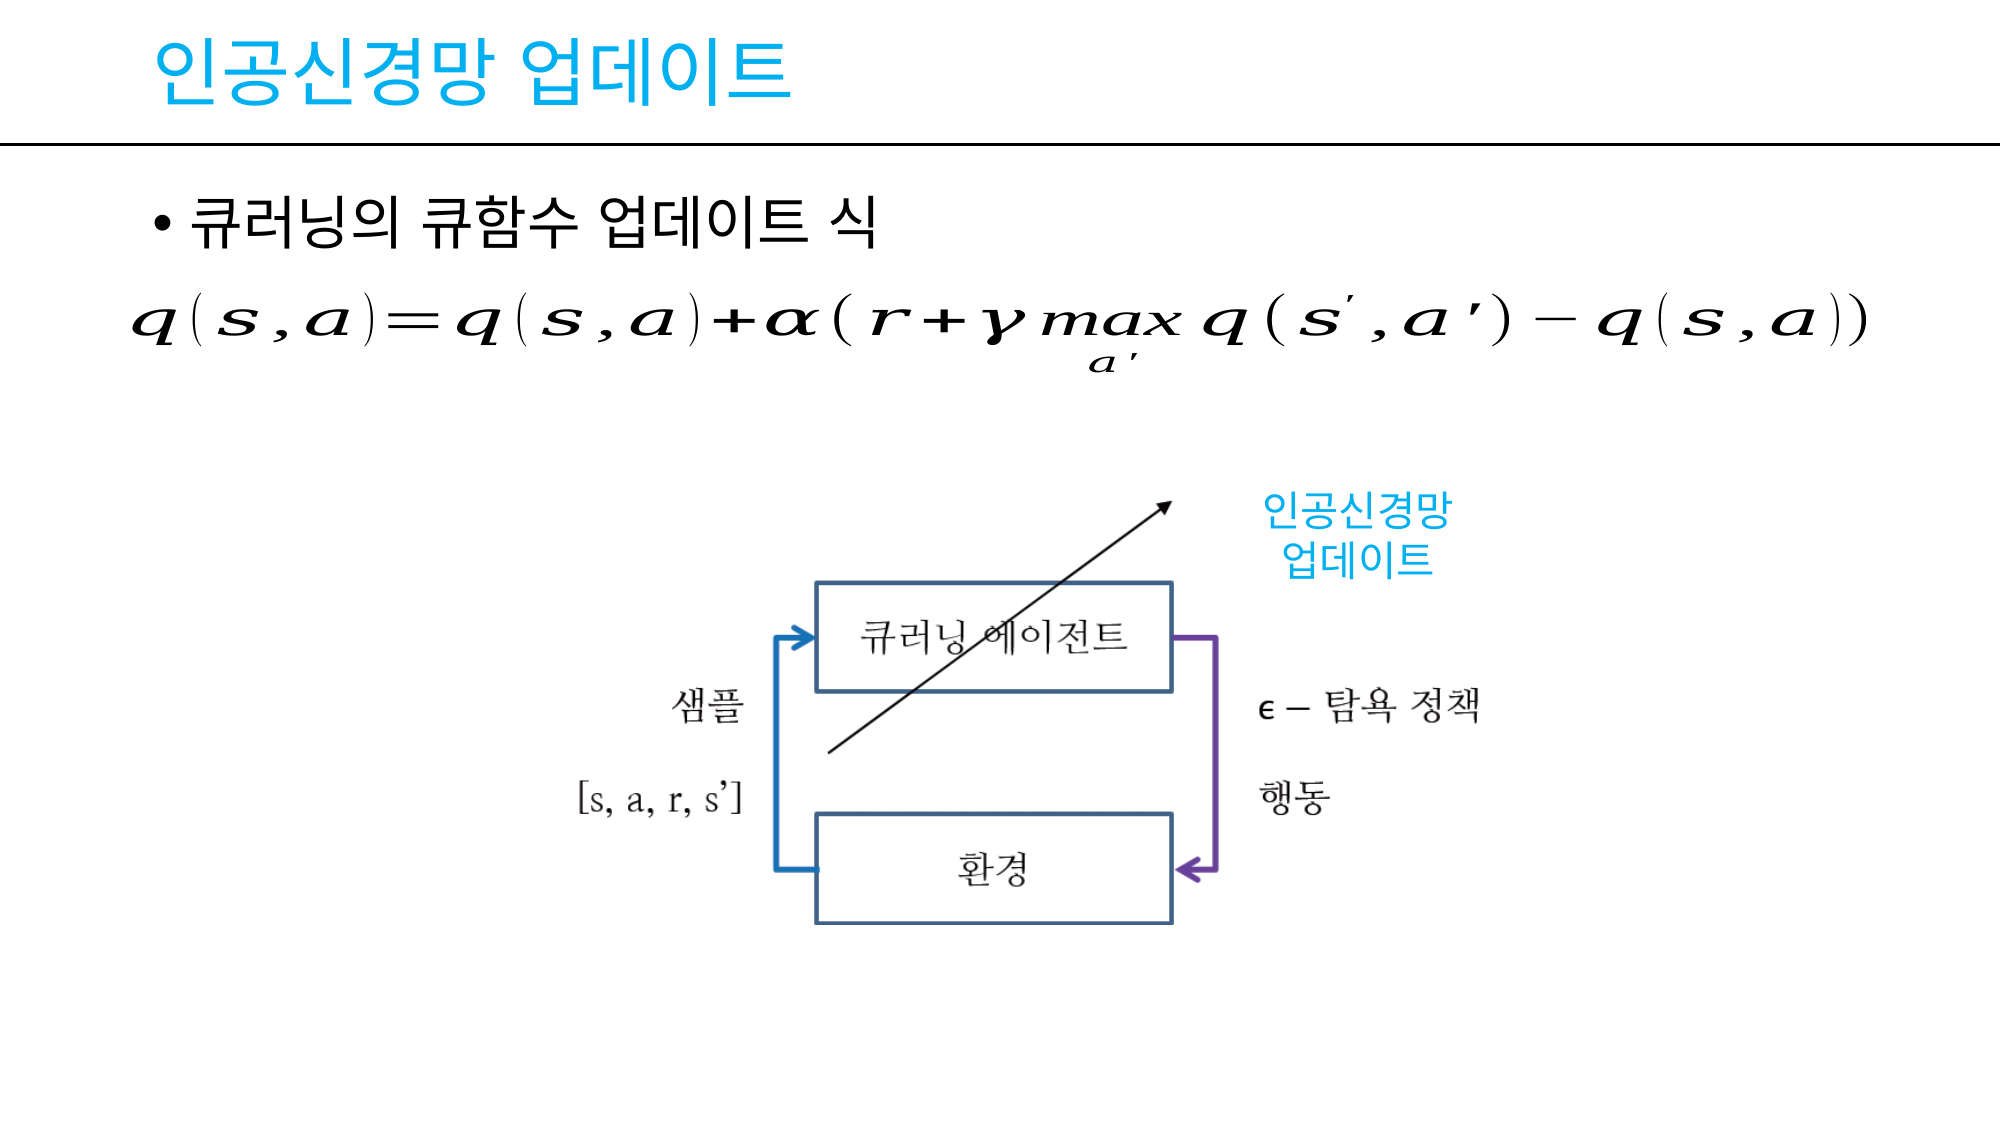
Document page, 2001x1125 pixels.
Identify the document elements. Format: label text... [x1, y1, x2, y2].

picture [420, 479, 1580, 925]
list 큐러닝의 큐함수 업데이트 식 [137, 187, 1863, 1043]
title 인공신경망 업데이트 [137, 9, 1863, 143]
